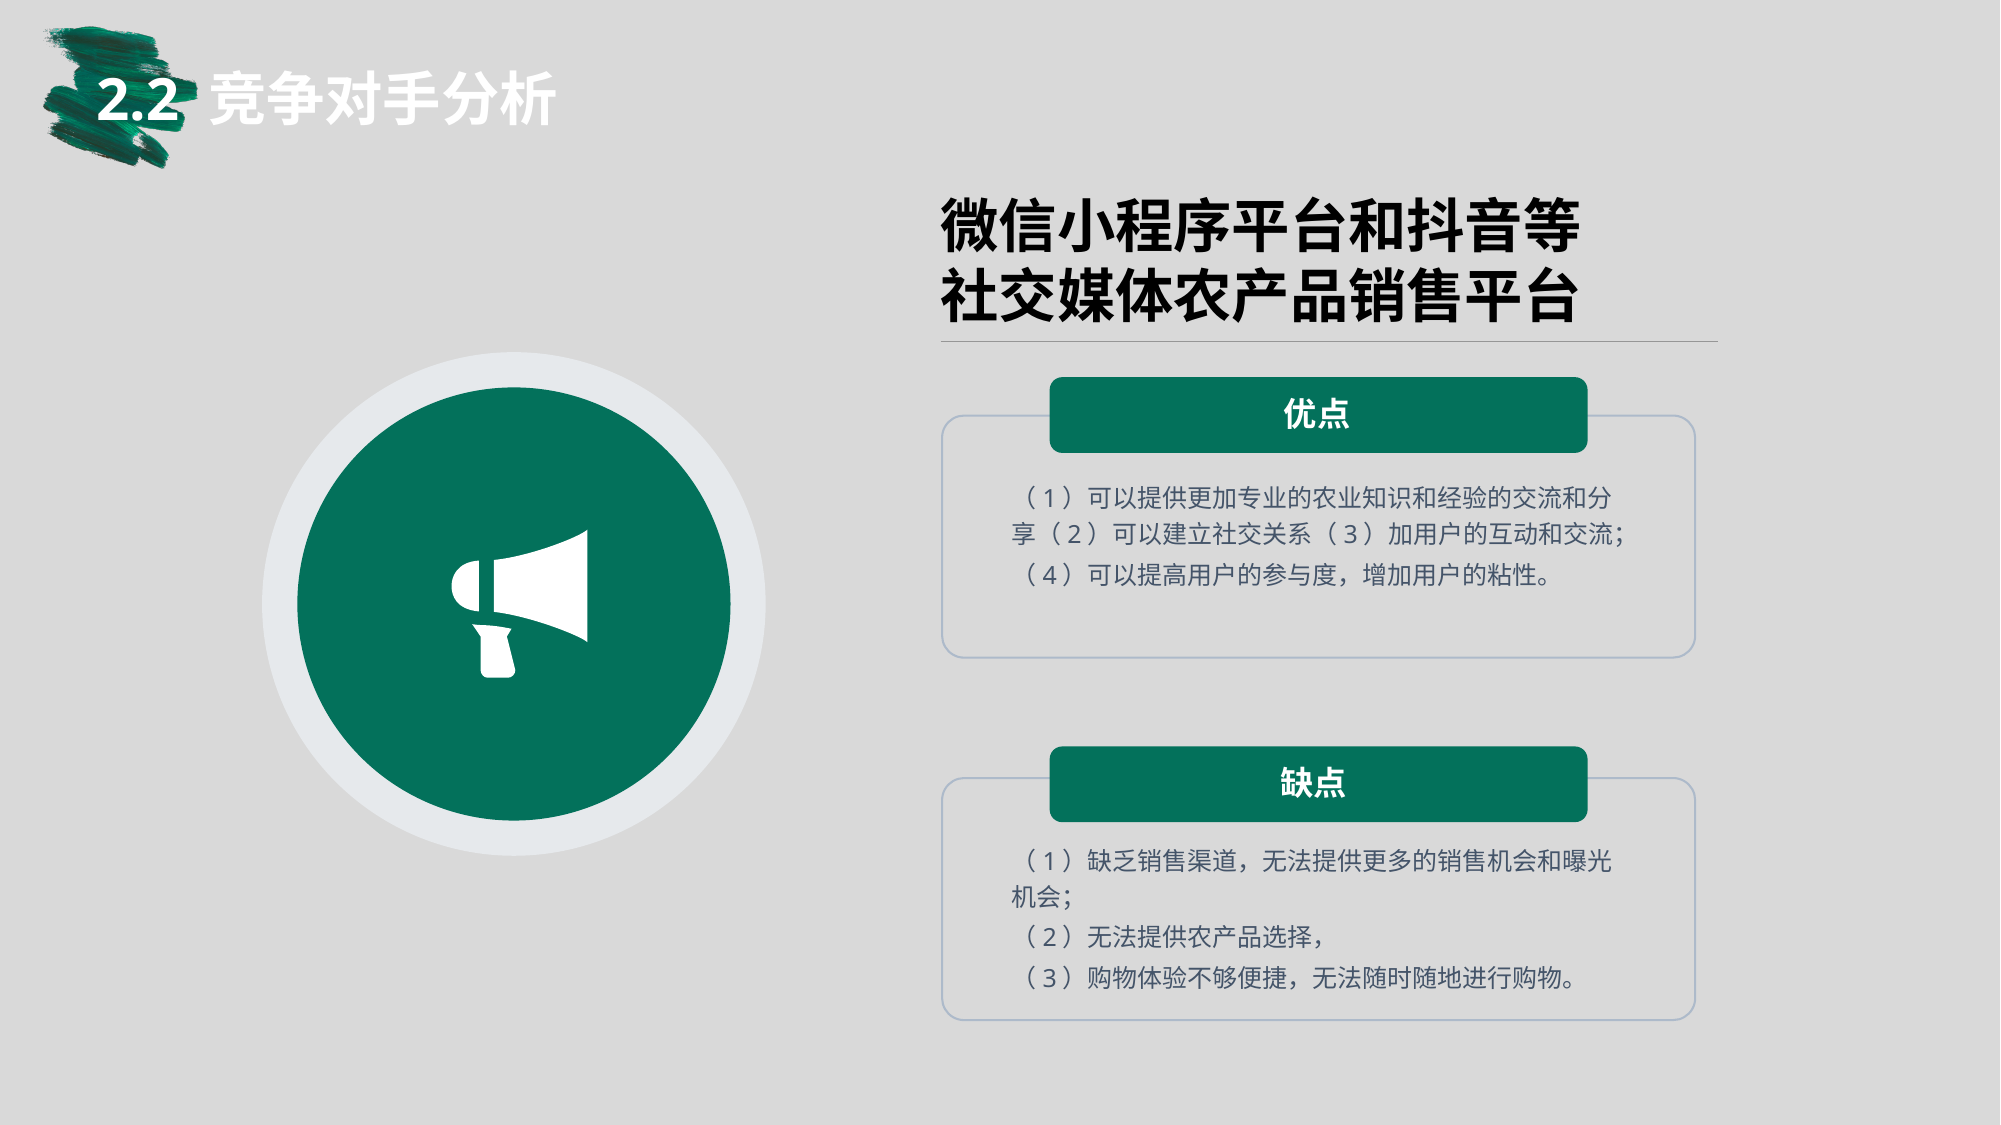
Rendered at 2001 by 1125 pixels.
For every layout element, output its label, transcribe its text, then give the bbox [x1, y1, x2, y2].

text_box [942, 746, 1696, 1021]
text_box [942, 377, 1696, 658]
text_box 2.2 竞争对手分析 [199, 54, 793, 140]
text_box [262, 352, 766, 856]
text_box 微信小程序平台和抖音等社交媒体农产品销售平台 [940, 188, 1628, 329]
picture [42, 26, 199, 169]
